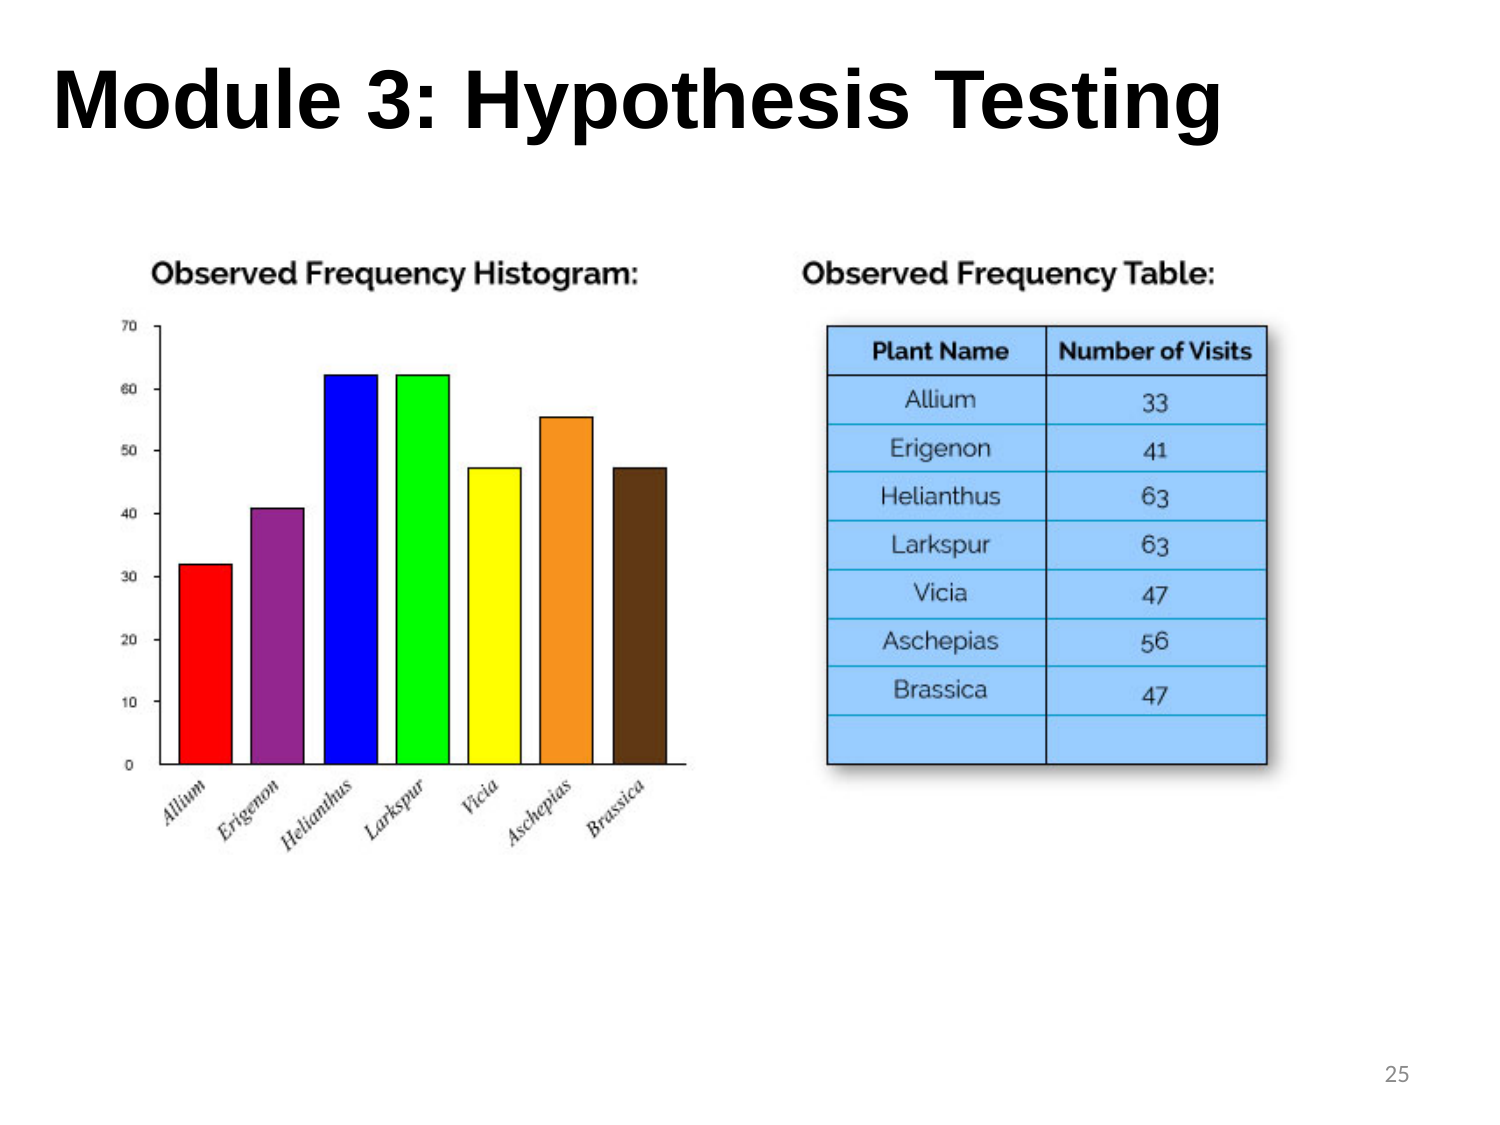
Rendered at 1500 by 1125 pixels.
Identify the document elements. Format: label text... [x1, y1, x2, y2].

text_box Module 3: Hypothesis Testing [37, 37, 1400, 153]
picture [37, 224, 1438, 926]
slide_number 25 [1074, 1042, 1425, 1103]
